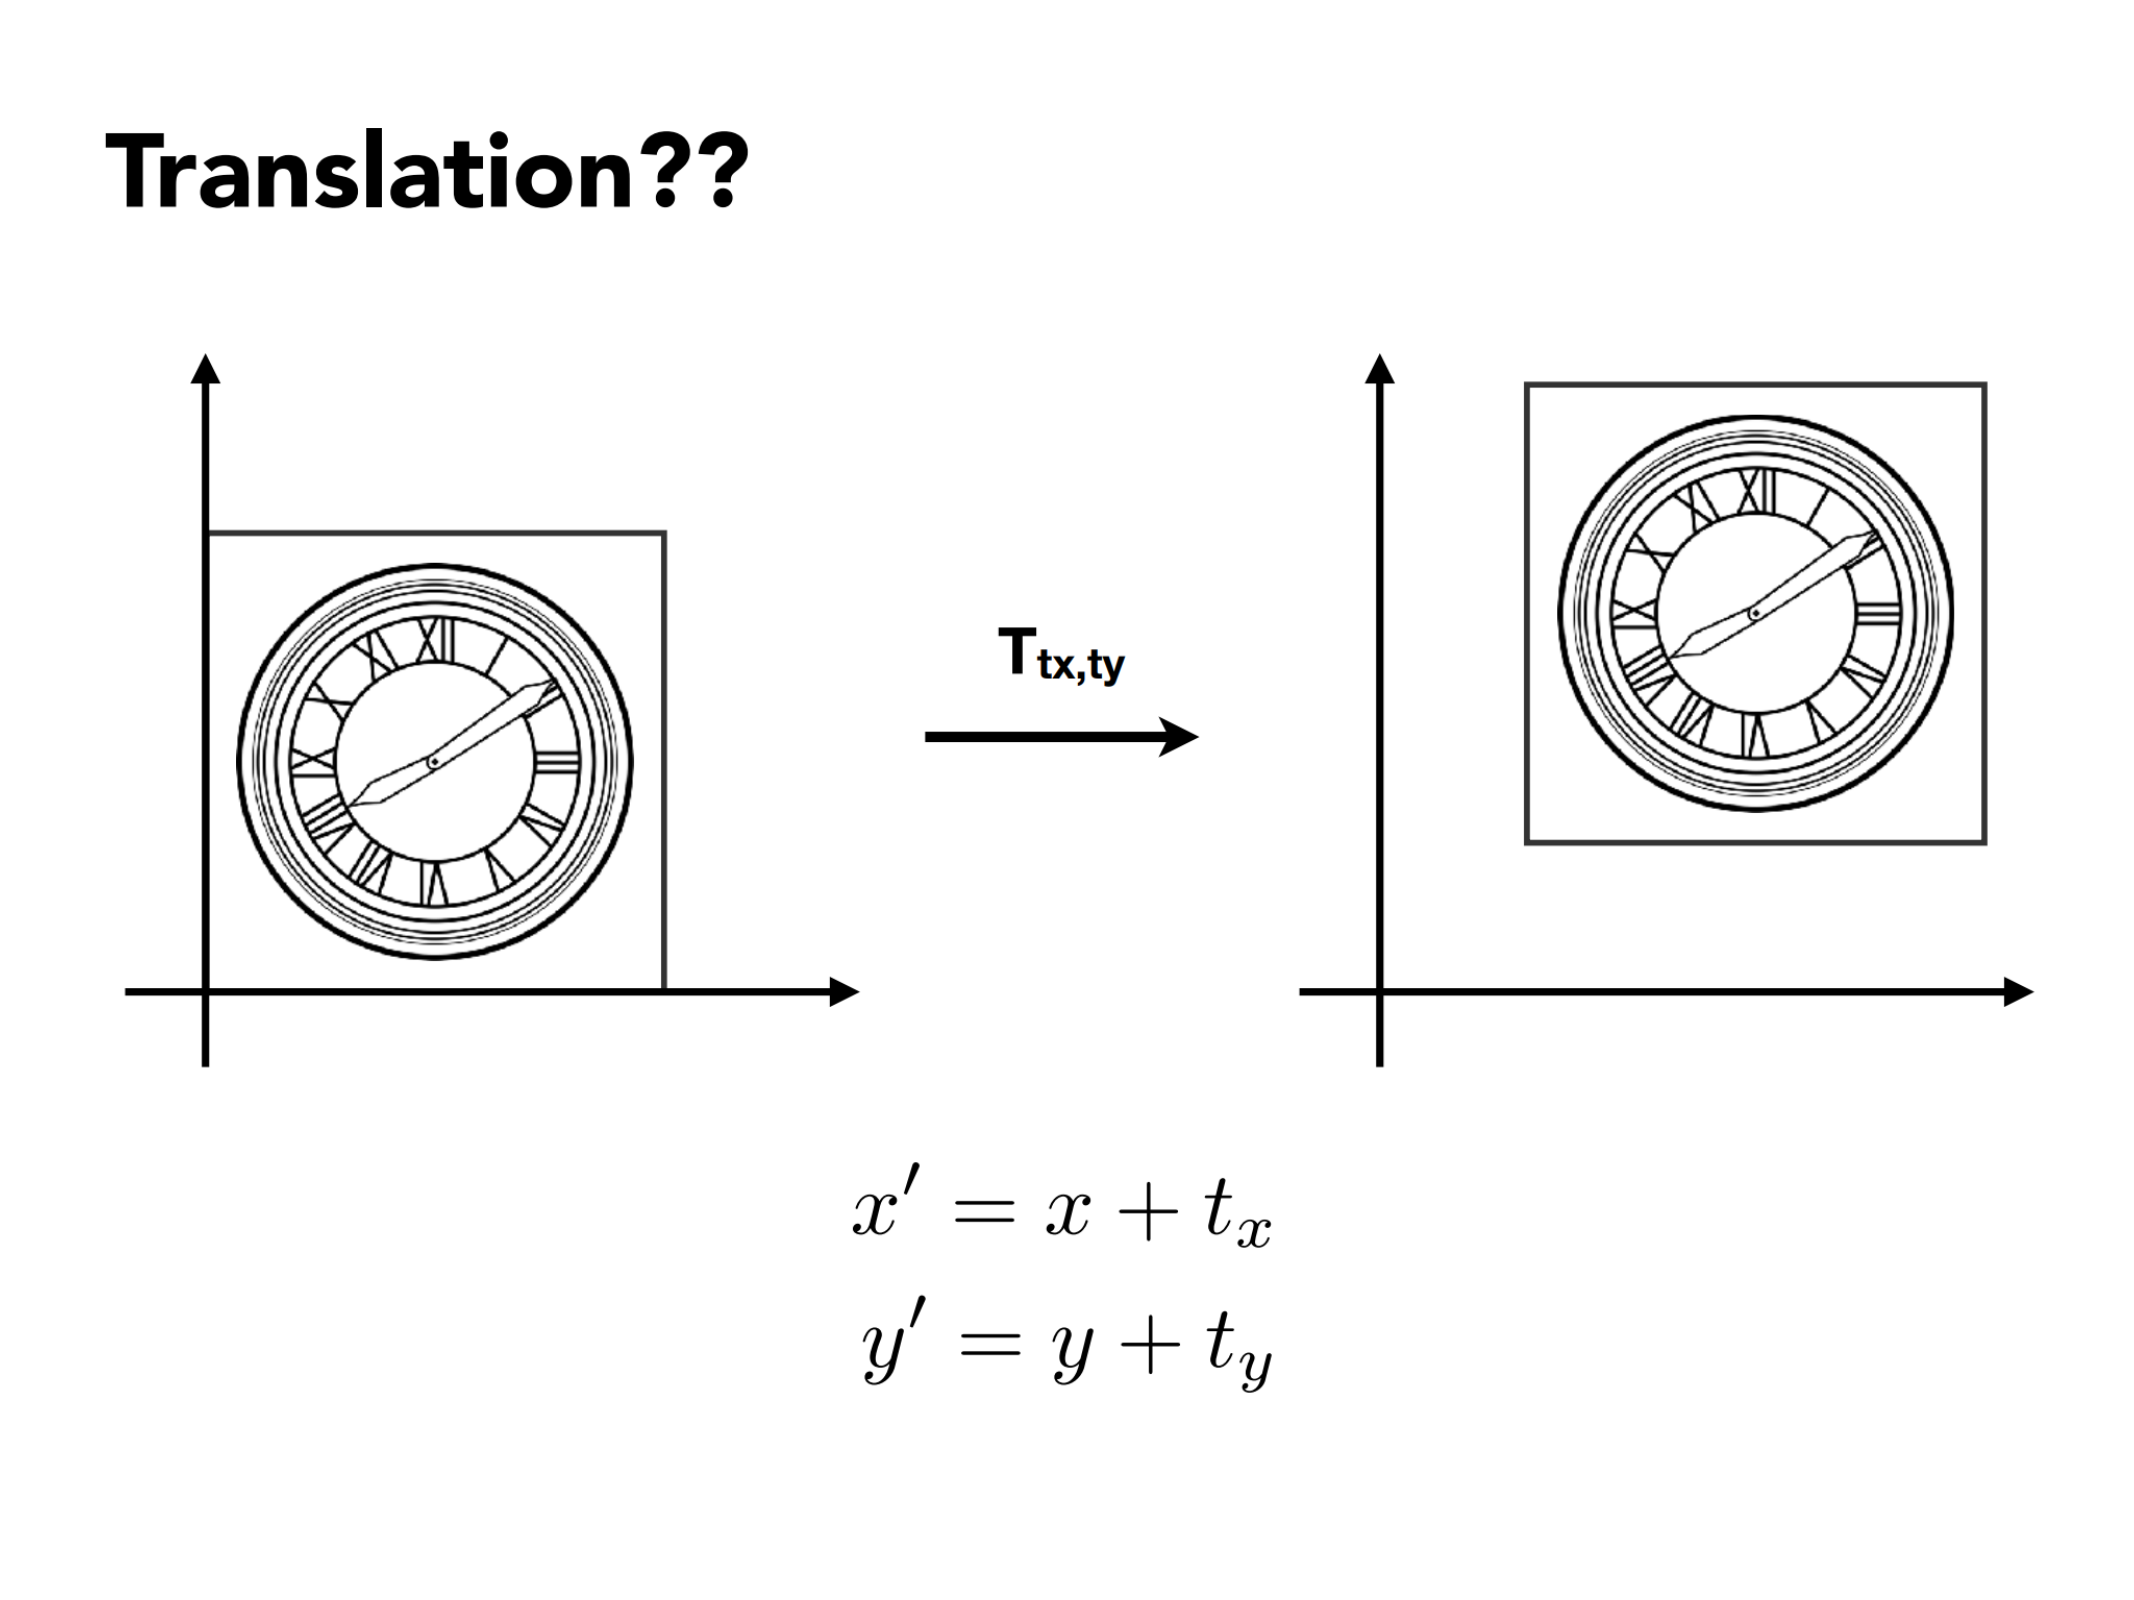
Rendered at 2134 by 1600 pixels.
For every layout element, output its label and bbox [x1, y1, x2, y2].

picture [36, 78, 2098, 1522]
